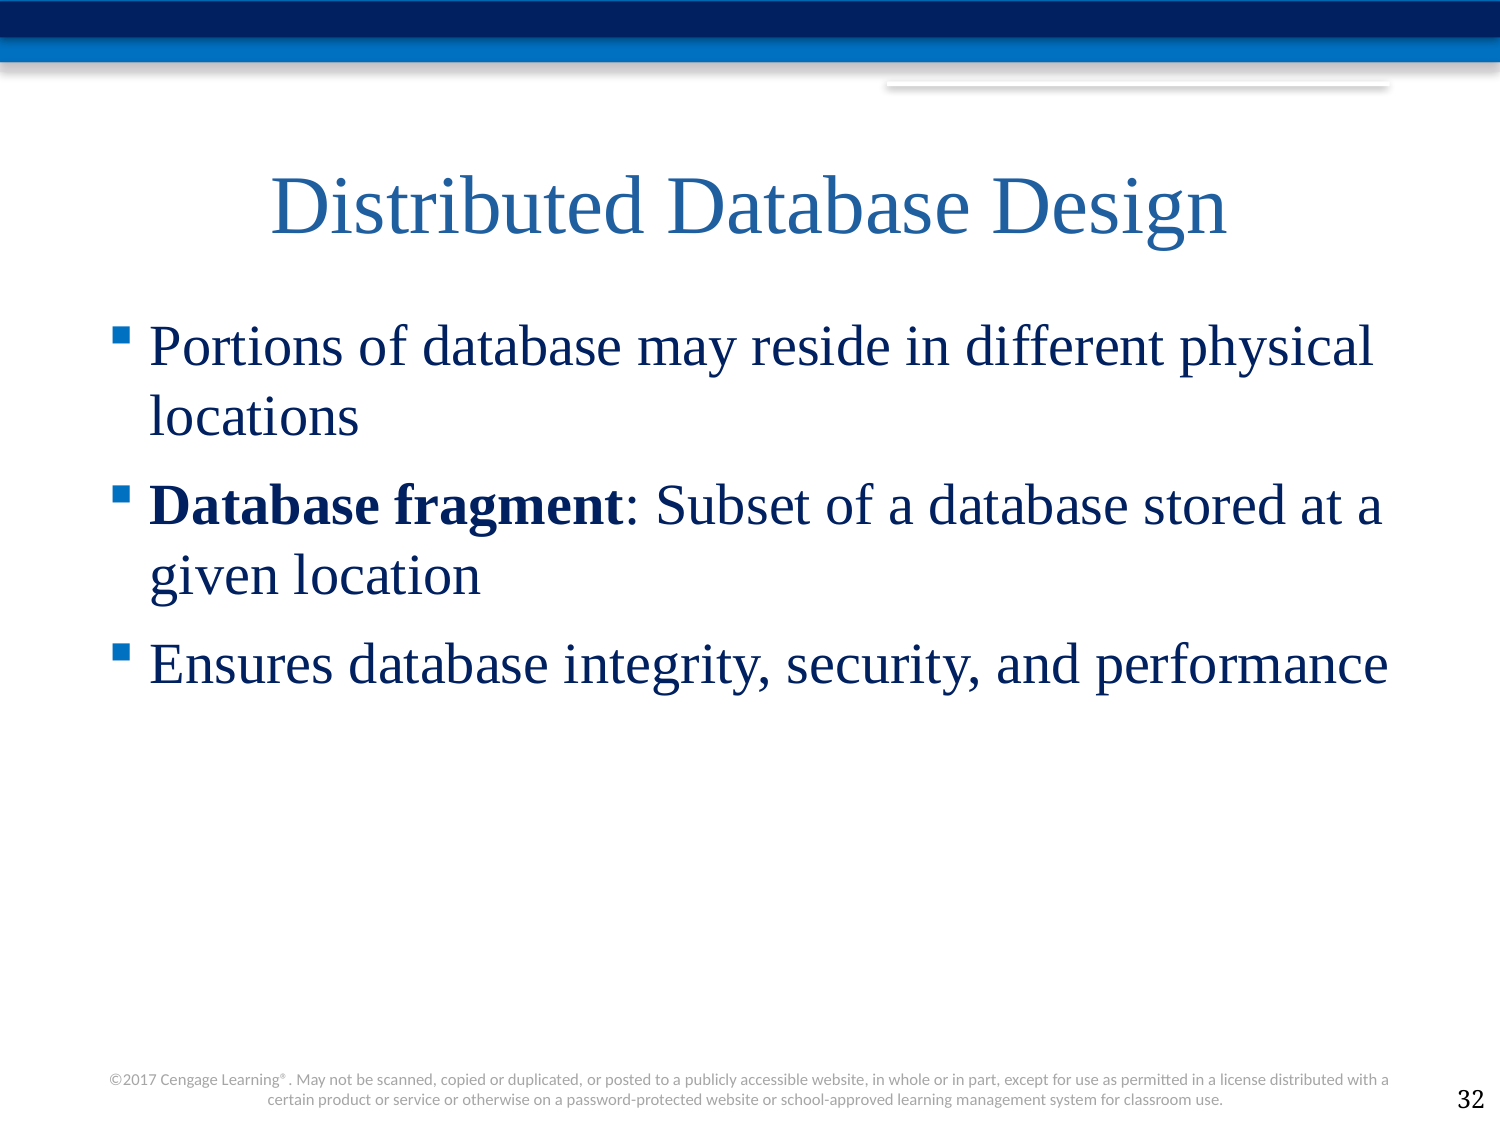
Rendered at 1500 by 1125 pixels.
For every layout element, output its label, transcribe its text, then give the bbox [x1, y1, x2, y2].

list Portions of database may reside in different physical locations Database fragment: Subset of a database stored at a given location Ensures database integrity, security, and performance [75, 299, 1425, 1104]
title Distributed Database Design [75, 112, 1425, 288]
slide_number 32 [1425, 1074, 1500, 1125]
